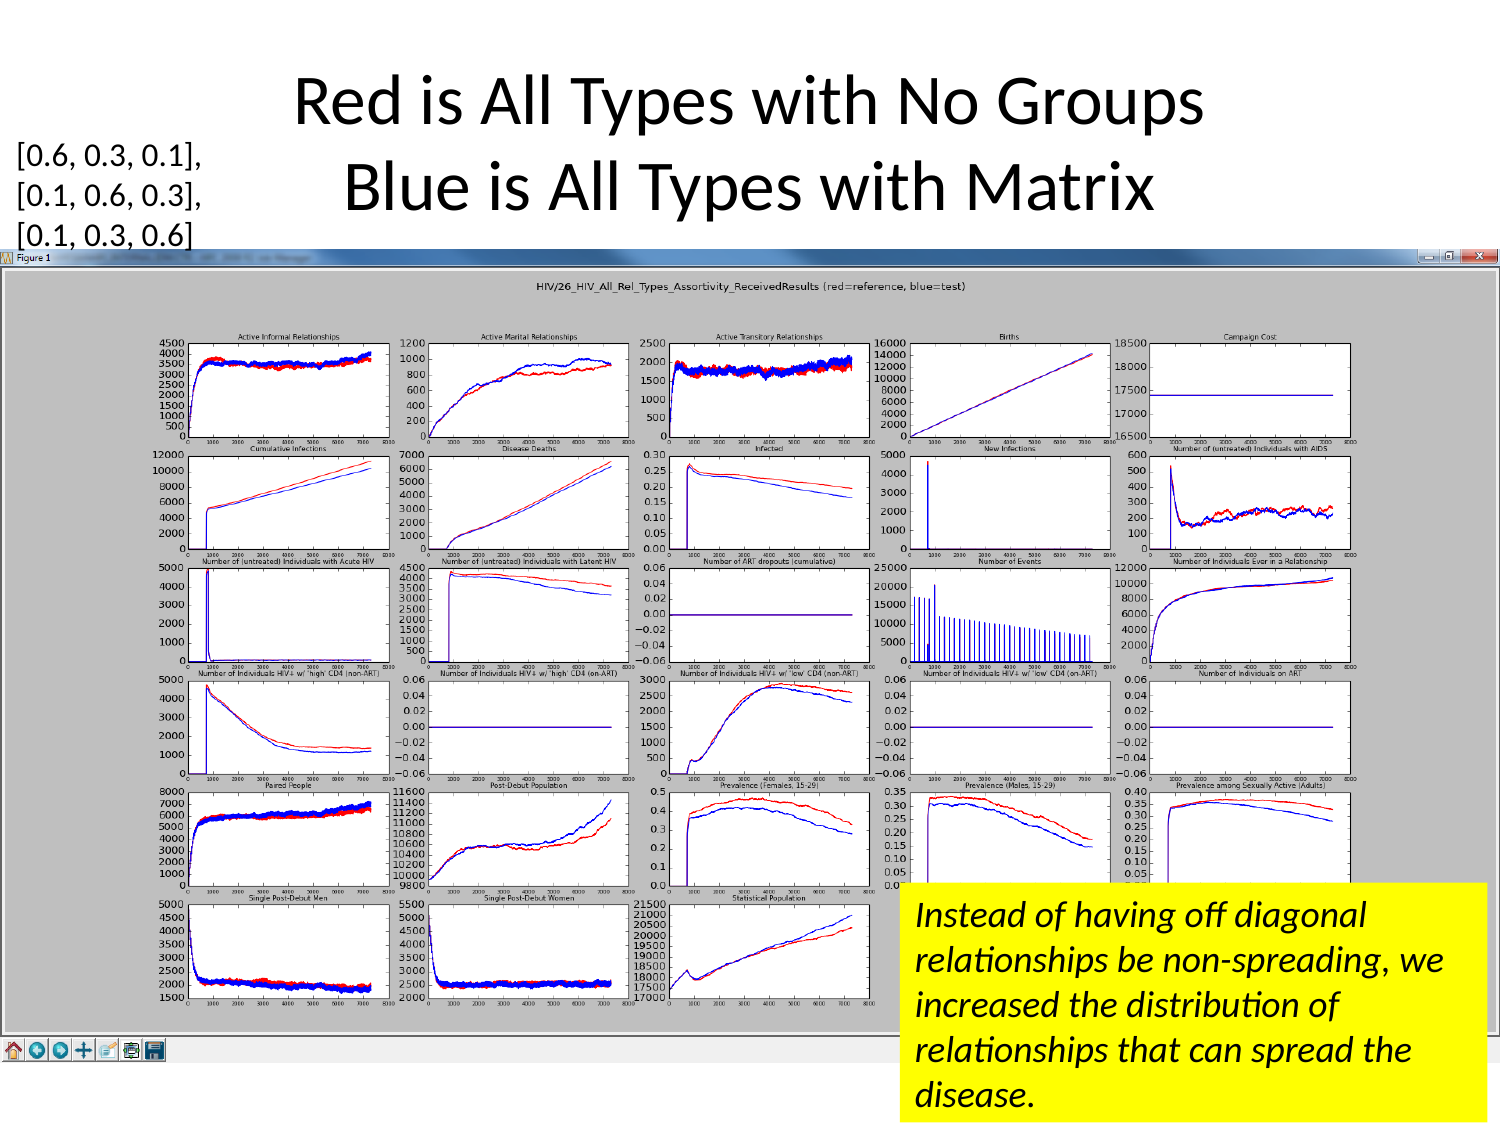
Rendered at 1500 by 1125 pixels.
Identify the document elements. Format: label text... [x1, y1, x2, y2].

picture [0, 249, 1500, 1063]
text_box Instead of having off diagonal relationships be non-spreading, we increased the distribution of relationships that can spread the disease. [899, 1072, 1488, 1123]
text_box [0.6, 0.3, 0.1], [0.1, 0.6, 0.3], [0.1, 0.3, 0.6] [1, 126, 218, 248]
title Red is All Types with No Groups Blue is All Types with Matrix [75, 45, 1425, 233]
